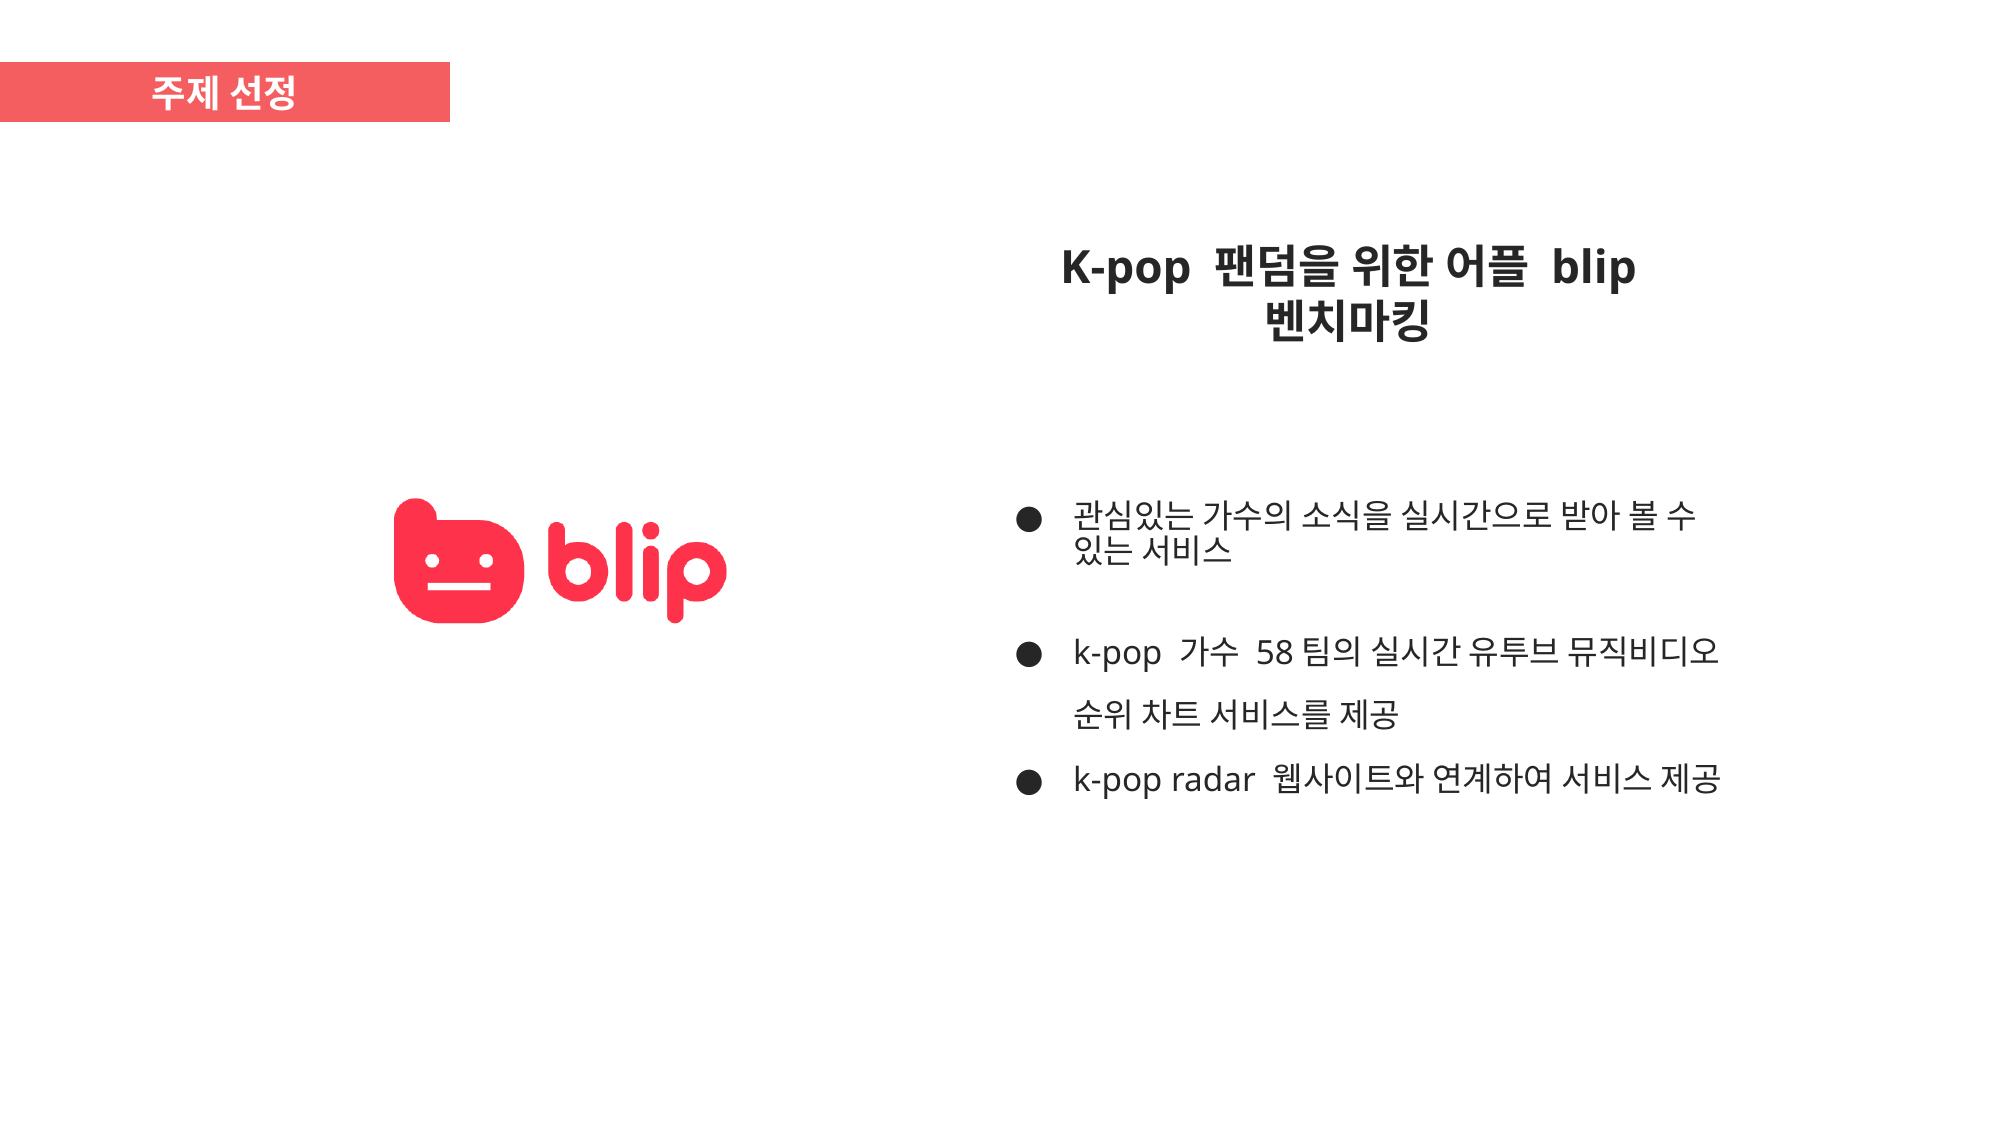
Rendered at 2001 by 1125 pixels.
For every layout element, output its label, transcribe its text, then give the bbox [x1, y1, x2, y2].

text_box K-pop 팬덤을 위한 어플 blip 벤치마킹 [998, 223, 1699, 364]
text_box 주제 선정 [0, 62, 450, 122]
text_box 관심있는 가수의 소식을 실시간으로 받아 볼 수 있는 서비스 k-pop 가수 58팀의 실시간 유투브 뮤직비디오 순위 차트 서비스를 제공 k-pop radar 웹사이트와 연계하여 서비스 제공 [983, 159, 1758, 1125]
picture [263, 373, 856, 752]
